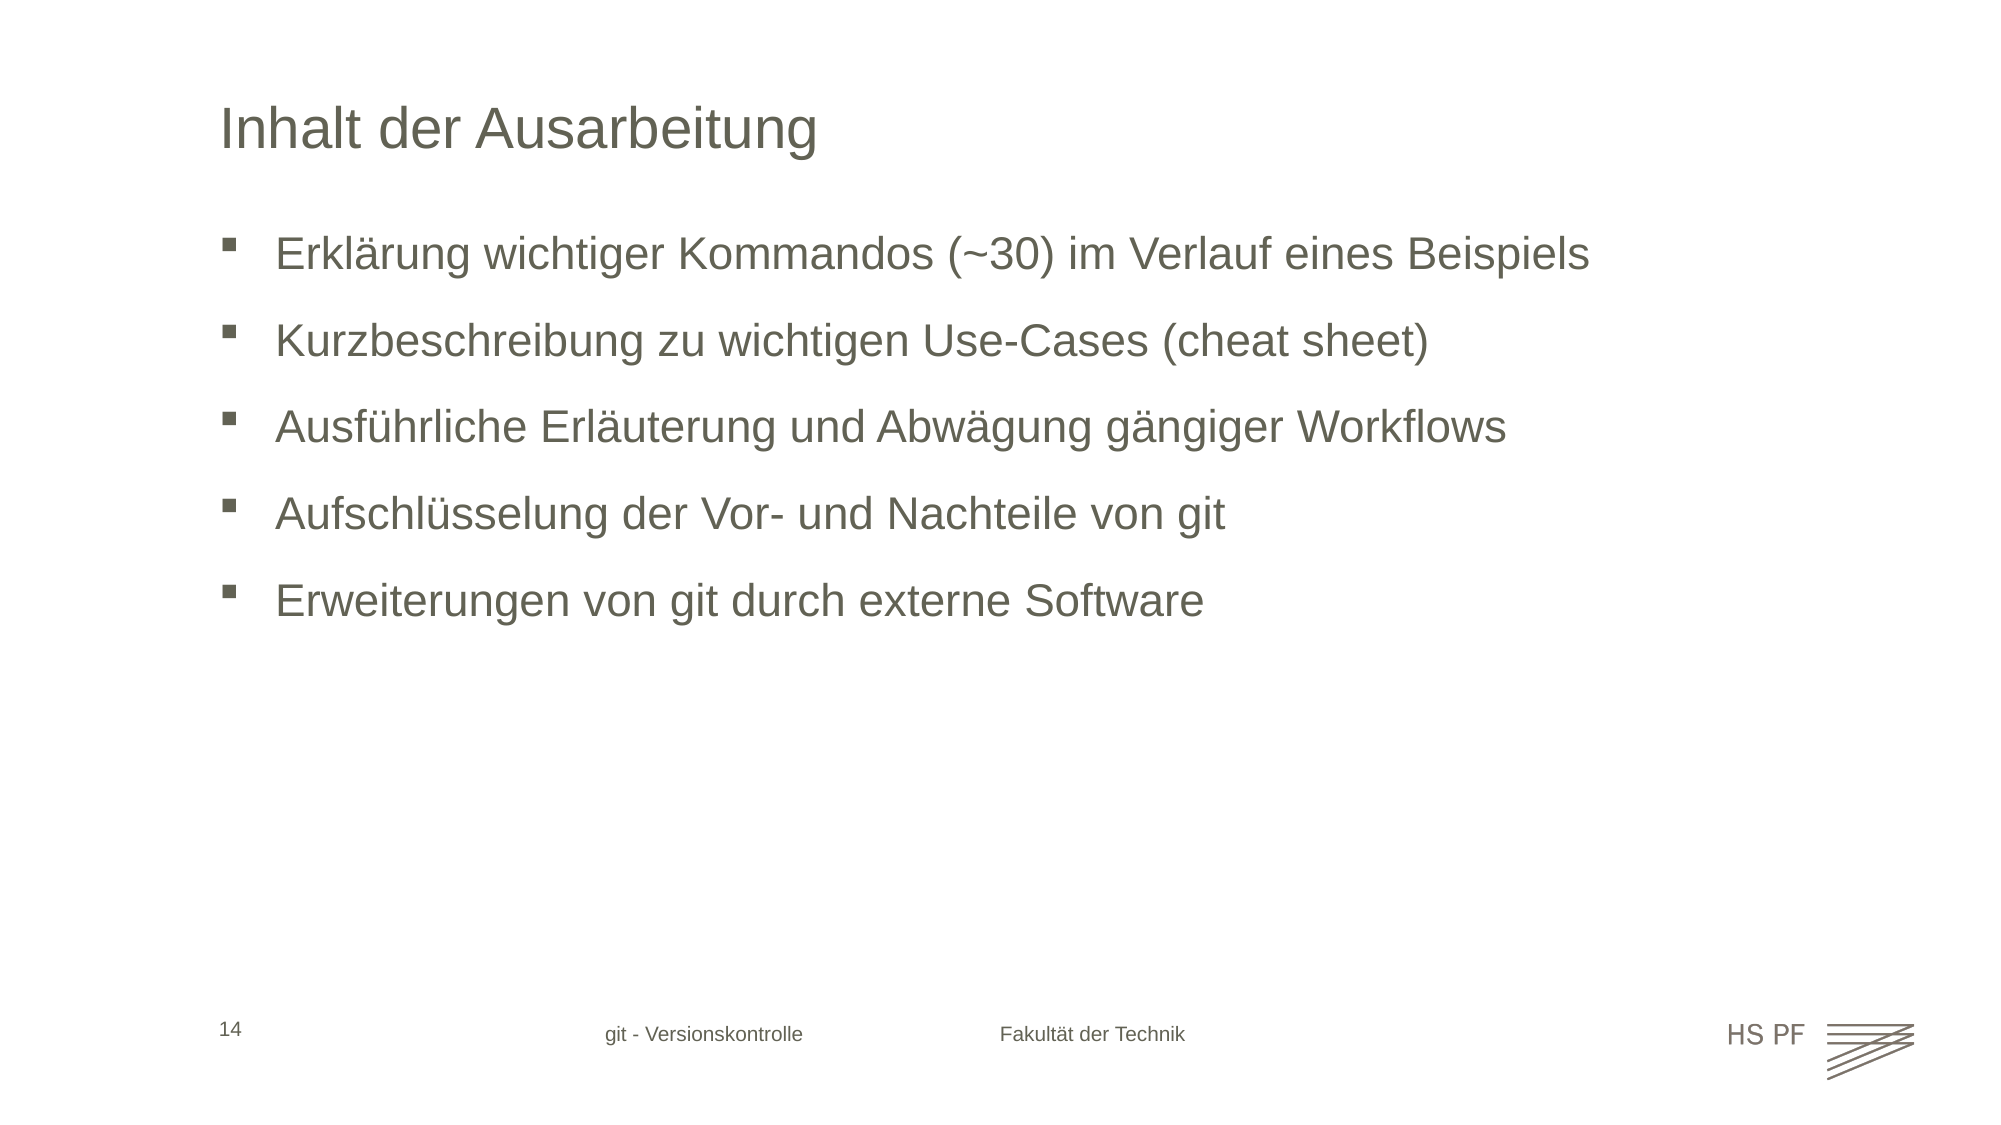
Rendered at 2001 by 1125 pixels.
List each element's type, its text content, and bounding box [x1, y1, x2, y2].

title Inhalt der Ausarbeitung [219, 98, 1783, 189]
list Erklärung wichtiger Kommandos (~30) im Verlauf eines Beispiels Kurzbeschreibung zu wichtigen Use-Cases (cheat sheet) Ausführliche Erläuterung und Abwägung gängiger Workflows Aufschlüsselung der Vor- und Nachteile von git Erweiterungen von git durch externe Software [218, 212, 1782, 913]
picture [1708, 1003, 1935, 1107]
